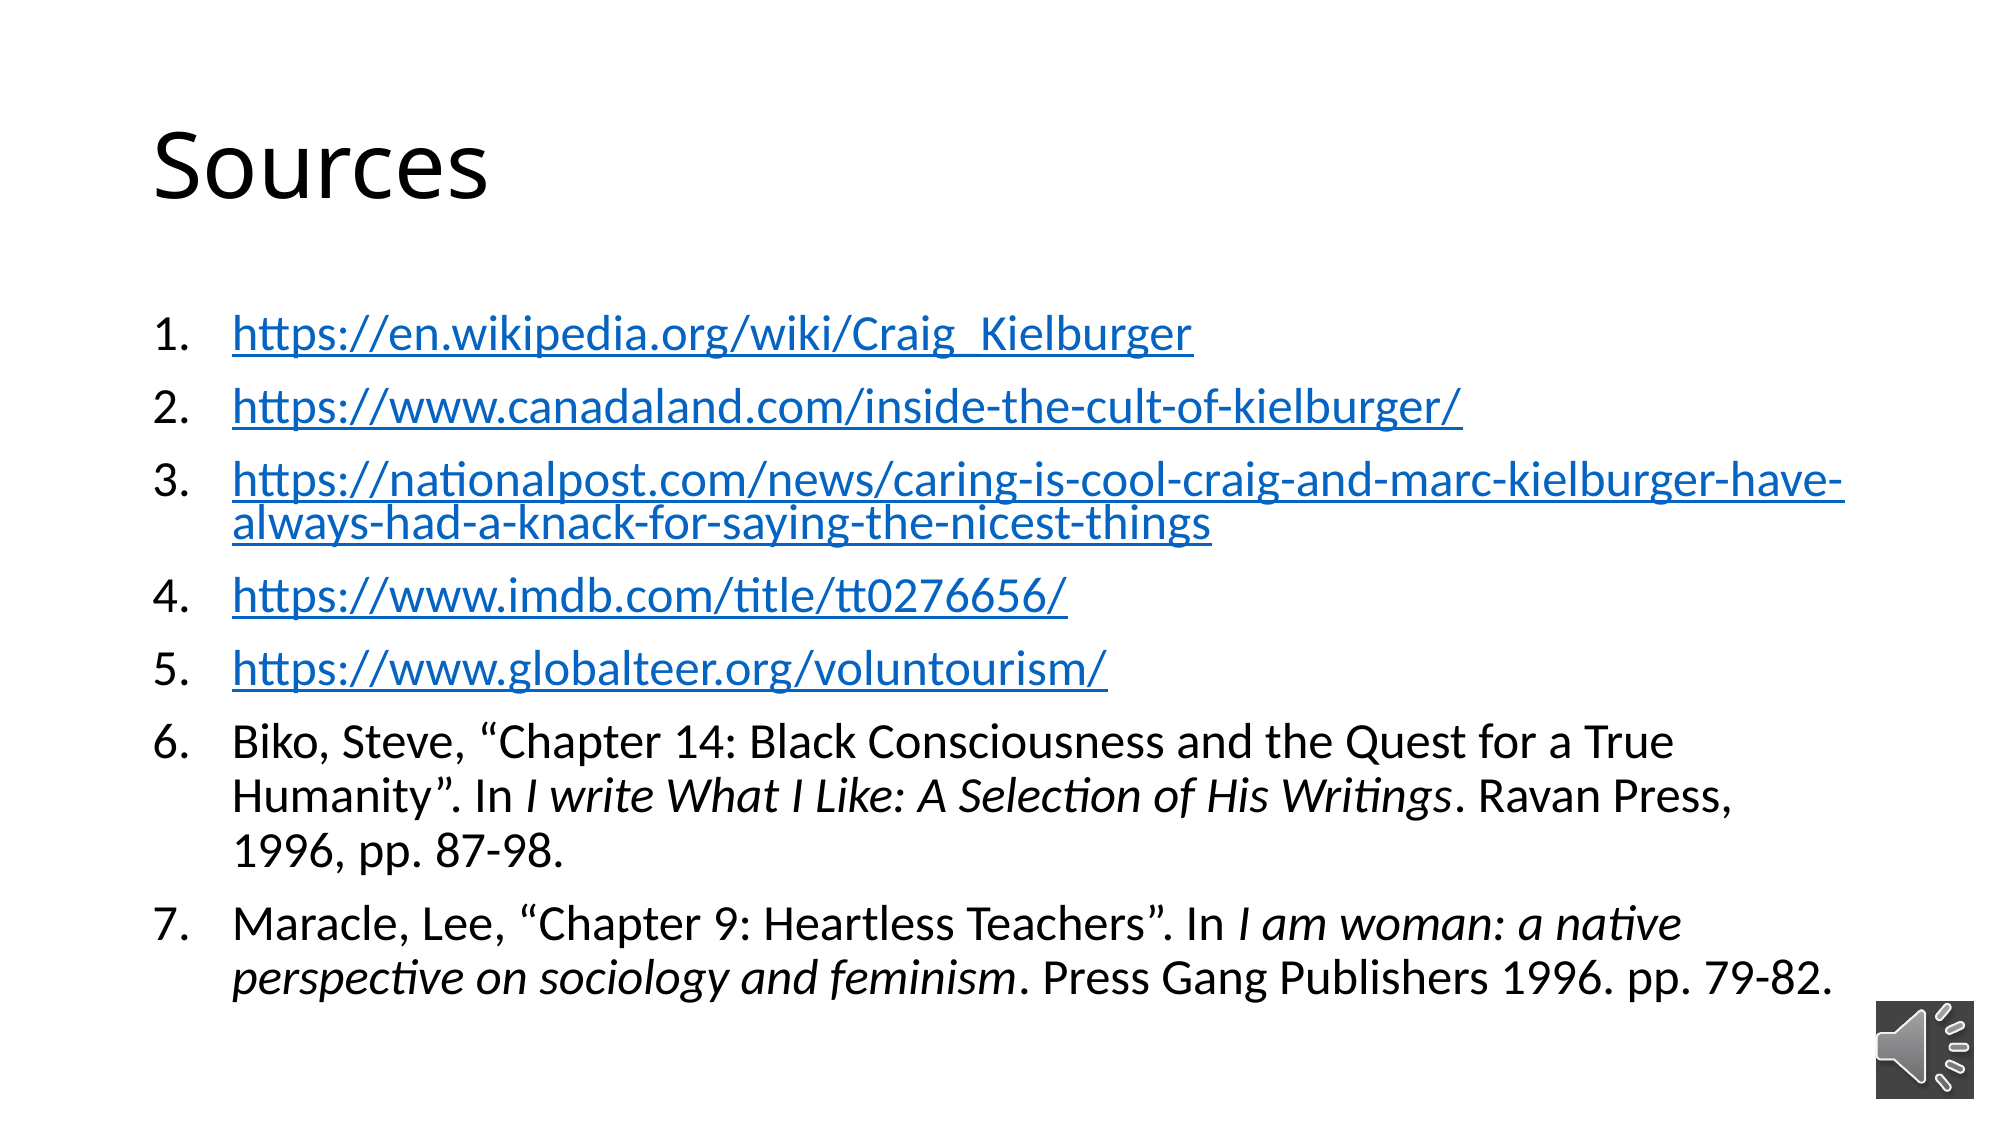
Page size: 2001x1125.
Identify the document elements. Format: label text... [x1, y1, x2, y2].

title Sources [137, 59, 1863, 278]
picture [1874, 999, 1975, 1100]
list https://en.wikipedia.org/wiki/Craig_Kielburger https://www.canadaland.com/inside-the-cult-of-kielburger/ https://nationalpost.com/news/caring-is-cool-craig-and-marc-kielburger-have-always-had-a-knack-for-saying-the-nicest-things https://www.imdb.com/title/tt0276656/ https://www.globalteer.org/voluntourism/ Biko, Steve, “Chapter 14: Black Consciousness and the Quest for a True Humanity”. In I write What I Like: A Selection of His Writings. Ravan Press, 1996, pp. 87-98. Maracle, Lee, “Chapter 9: Heartless Teachers”. In I am woman: a native perspective on sociology and feminism. Press Gang Publishers 1996. pp. 79-82. [137, 299, 1863, 1014]
